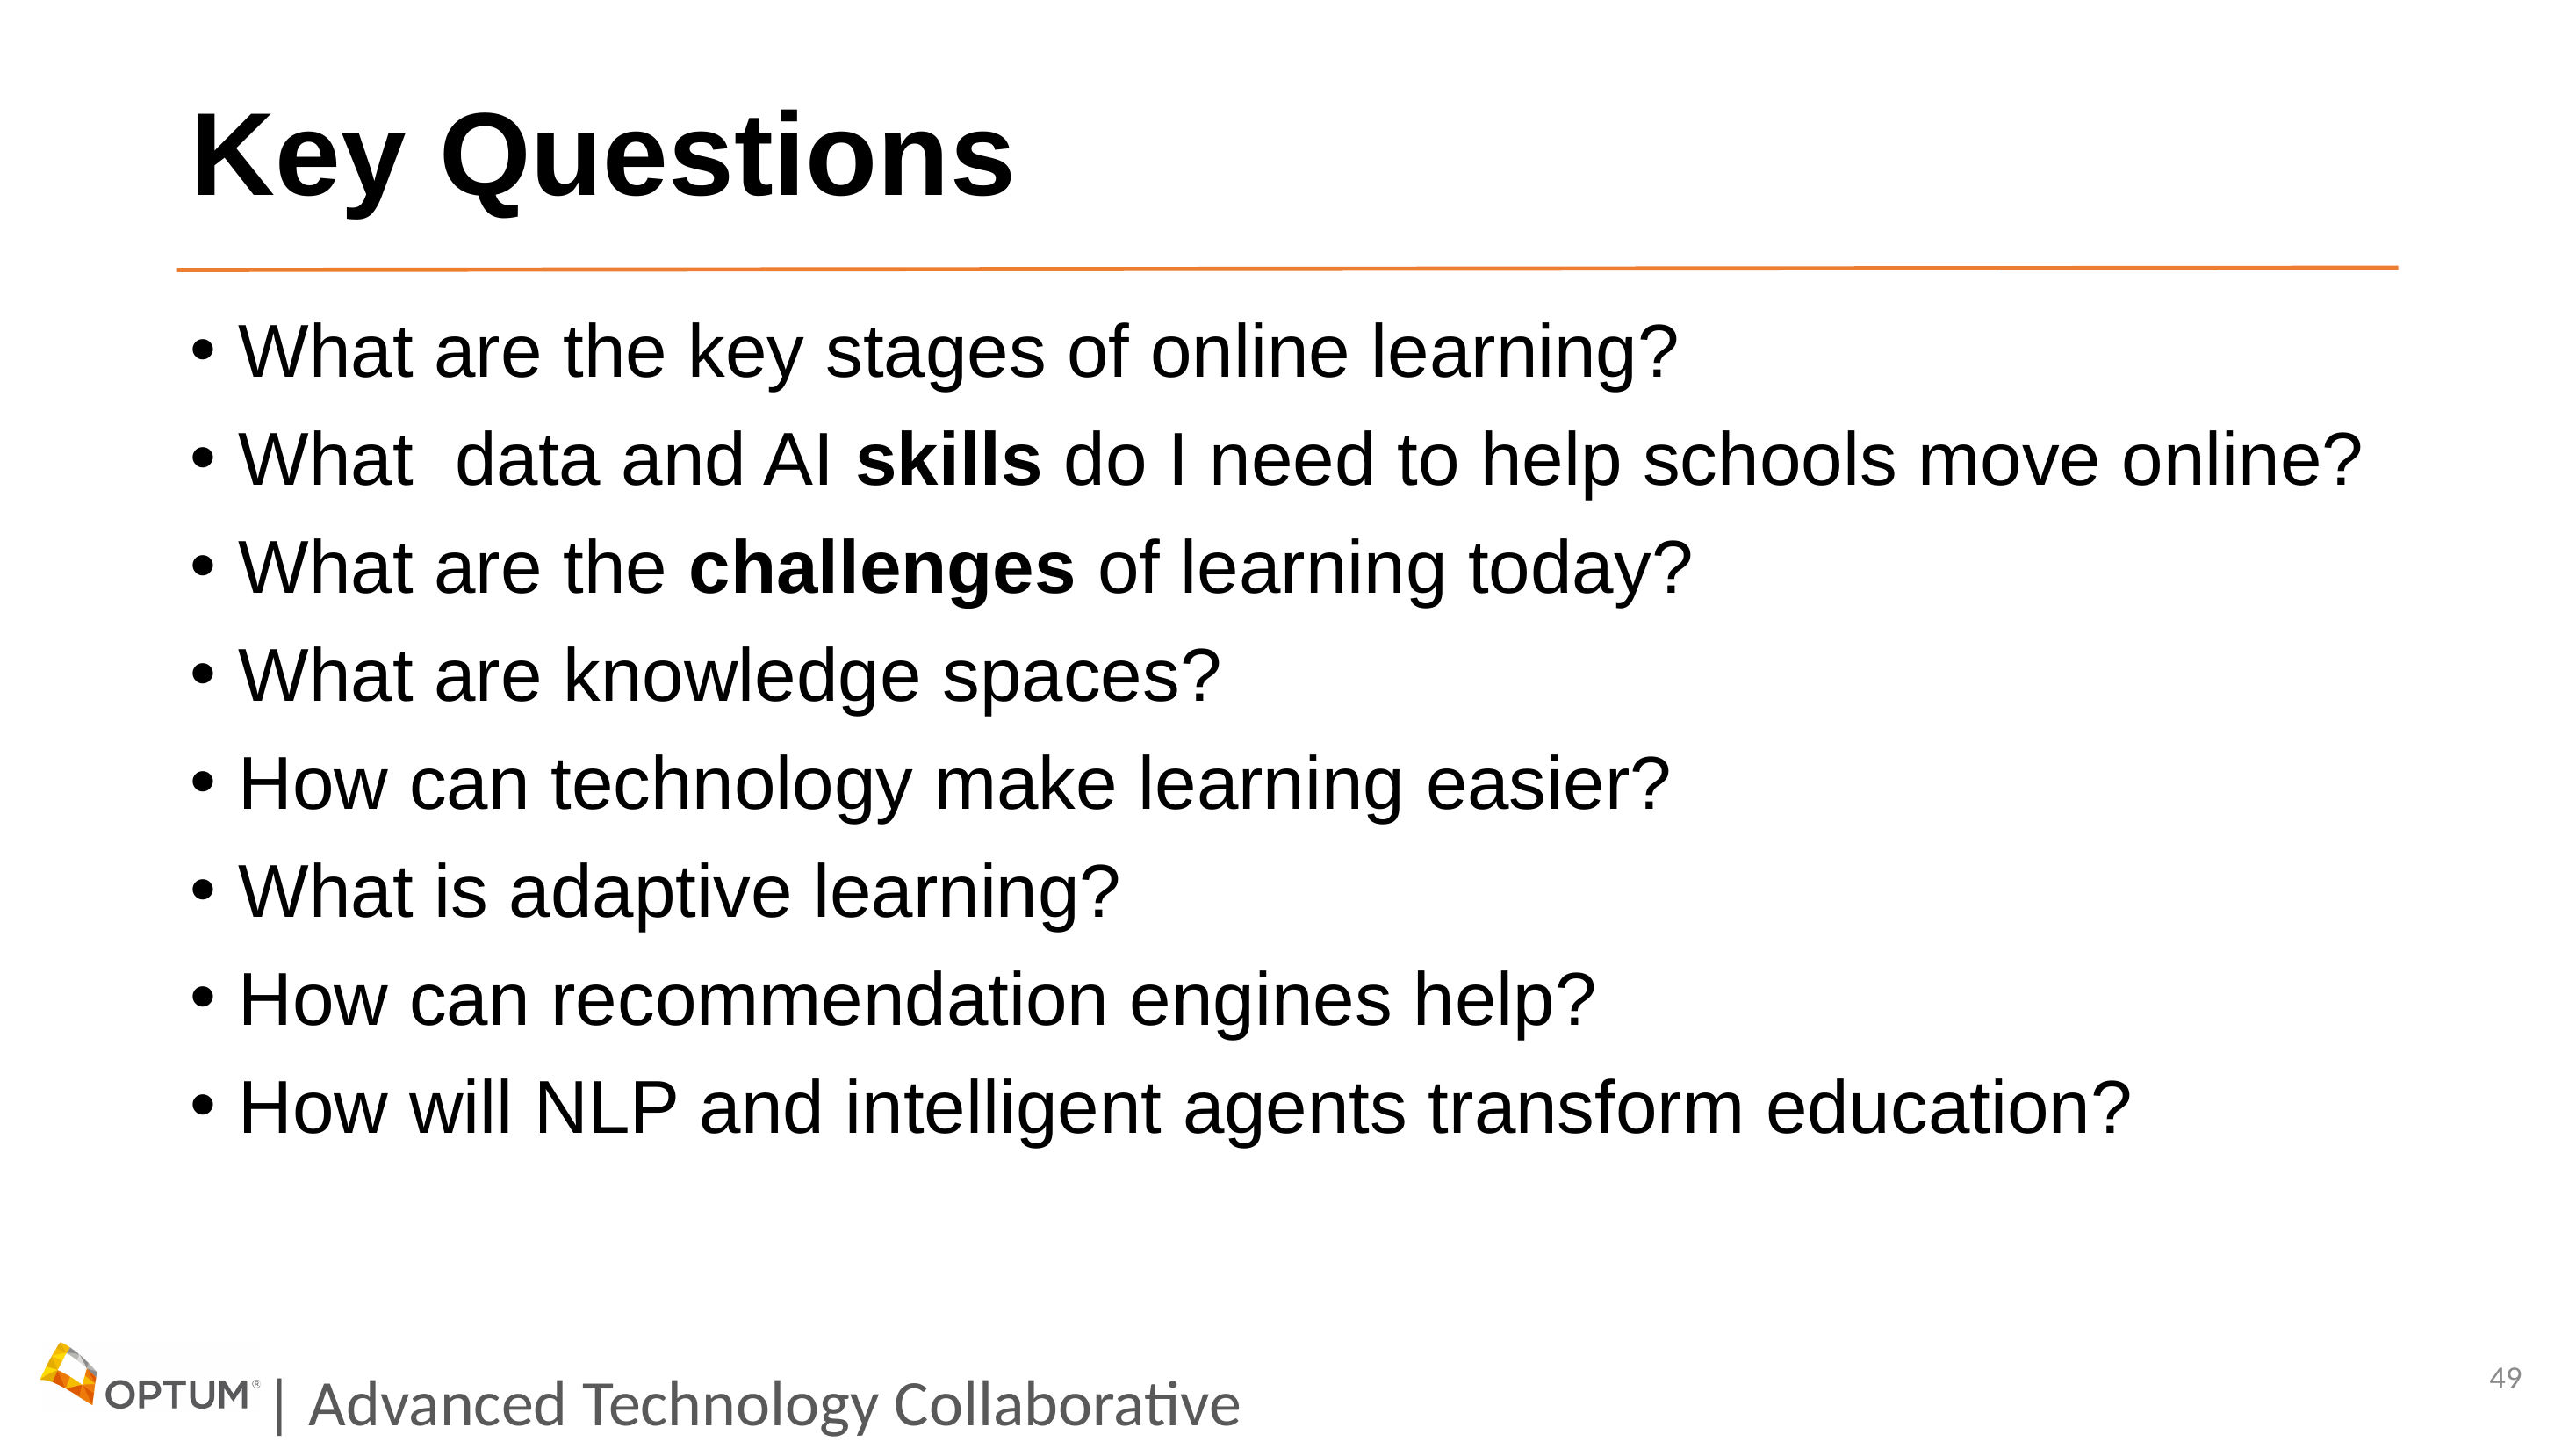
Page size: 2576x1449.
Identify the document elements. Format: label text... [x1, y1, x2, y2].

list What are the key stages of online learning? What data and AI skills do I need to help schools move online? What are the challenges of learning today? What are knowledge spaces? How can technology make learning easier? What is adaptive learning? How can recommendation engines help? How will NLP and intelligent agents transform education? [176, 306, 2399, 1306]
picture [40, 1337, 261, 1415]
slide_number 49 [1955, 1337, 2536, 1415]
title Key Questions [176, 76, 2399, 236]
